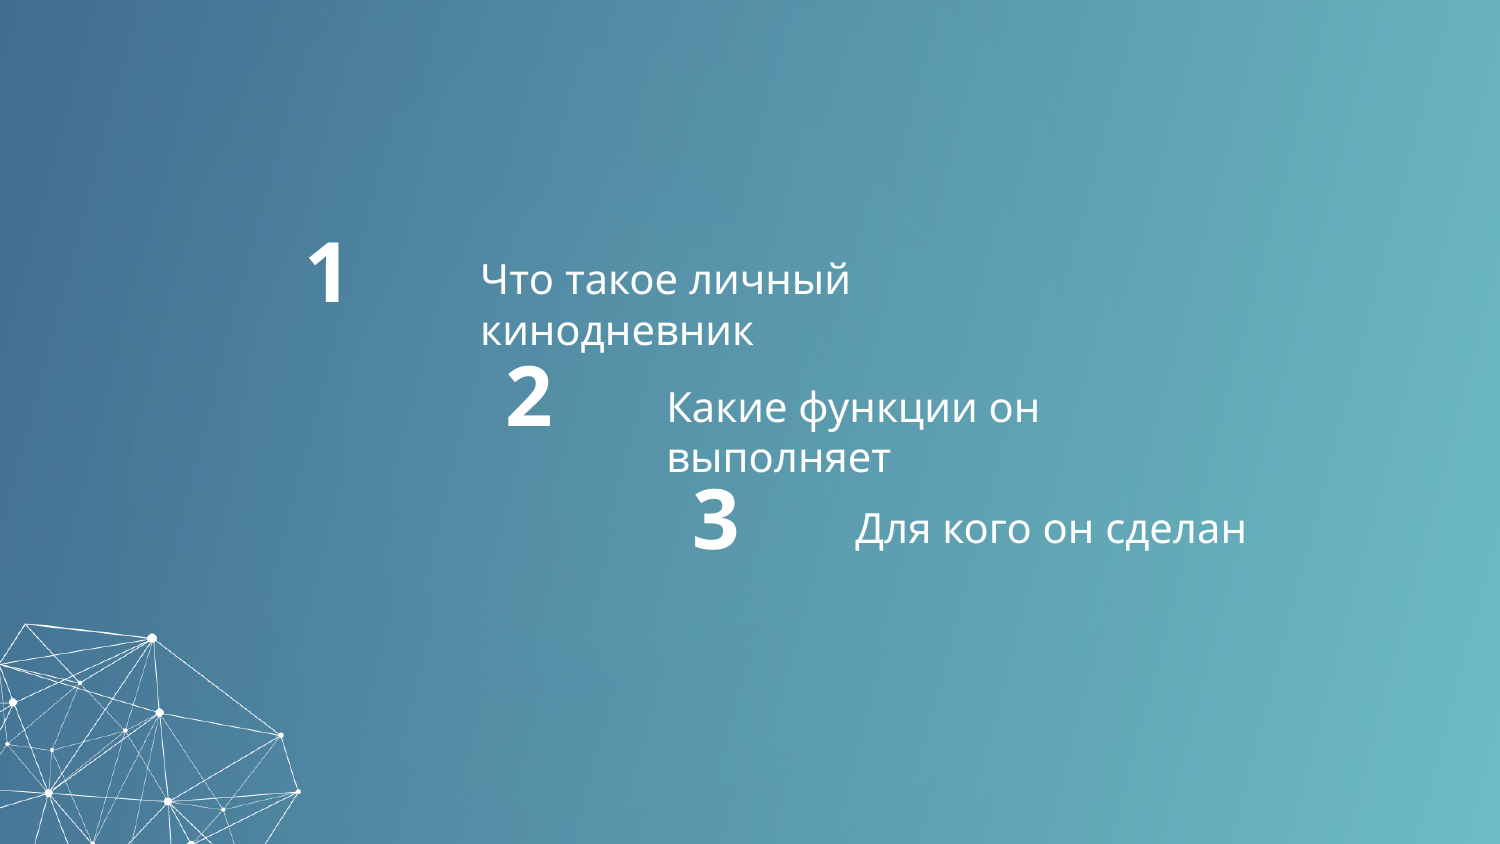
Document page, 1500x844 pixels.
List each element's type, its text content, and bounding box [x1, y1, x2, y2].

subtitle Для кого он сделан [840, 486, 1376, 542]
title 2 [278, 330, 569, 455]
title 3 [459, 454, 755, 579]
subtitle Что такое личный кинодневник [465, 238, 1138, 294]
title 1 [72, 206, 367, 331]
picture [0, 0, 1500, 844]
subtitle Какие функции он выполняет [651, 365, 1260, 421]
